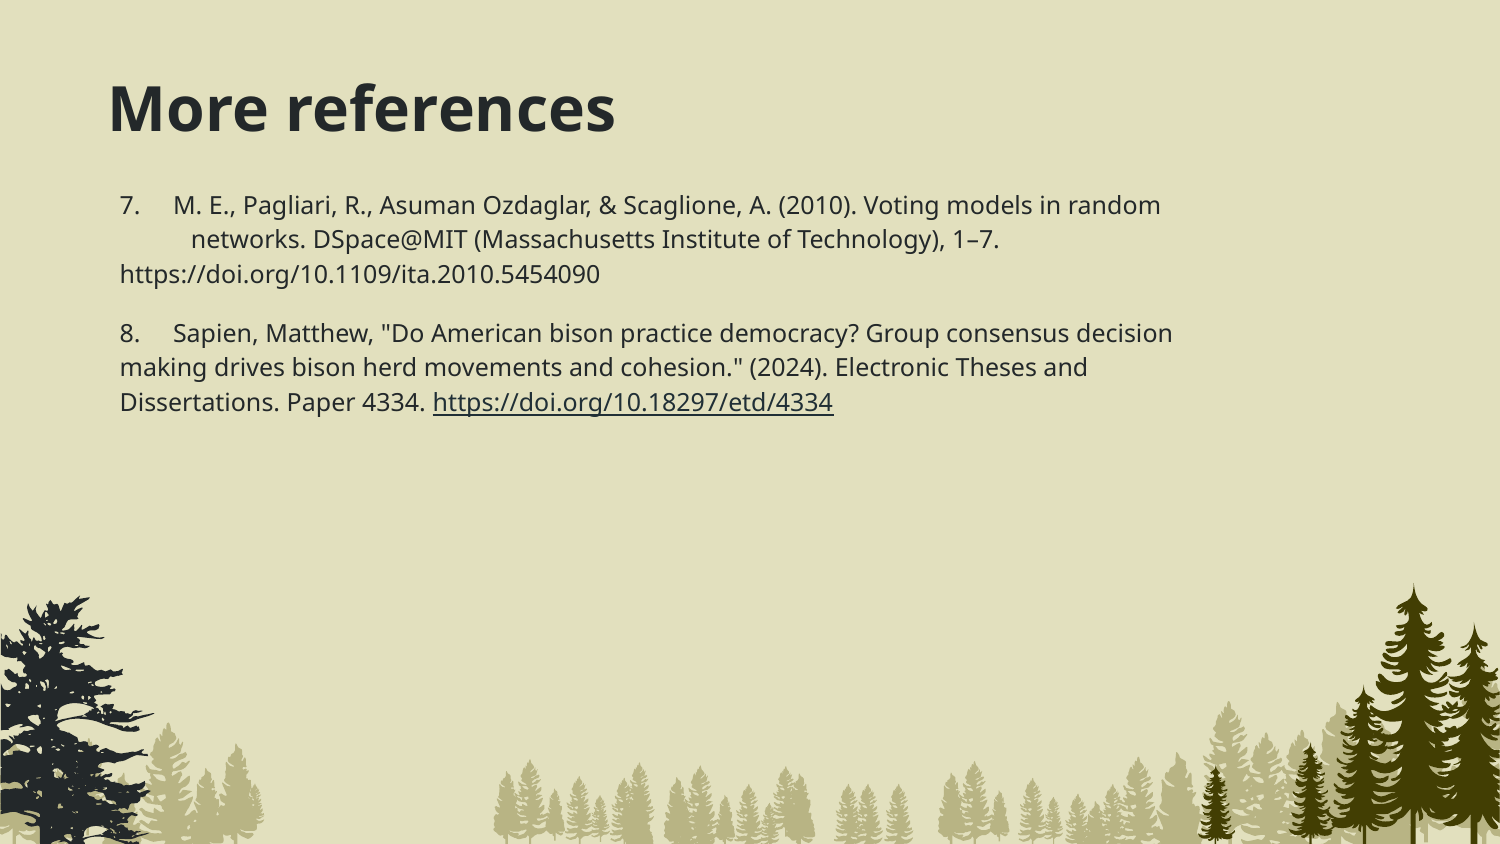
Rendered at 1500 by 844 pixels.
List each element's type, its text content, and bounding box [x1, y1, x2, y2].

title More references [92, 54, 678, 141]
list 7. M. E., Pagliari, R., Asuman Ozdaglar, & Scaglione, A. (2010). Voting models in random networks. DSpace@MIT (Massachusetts Institute of Technology), 1–7. https://doi.org/10.1109/ita.2010.5454090 8. Sapien, Matthew, "Do American bison practice democracy? Group consensus decision making drives bison herd movements and cohesion." (2024). Electronic Theses and Dissertations. Paper 4334. https://doi.org/10.18297/etd/4334 [104, 169, 1247, 462]
